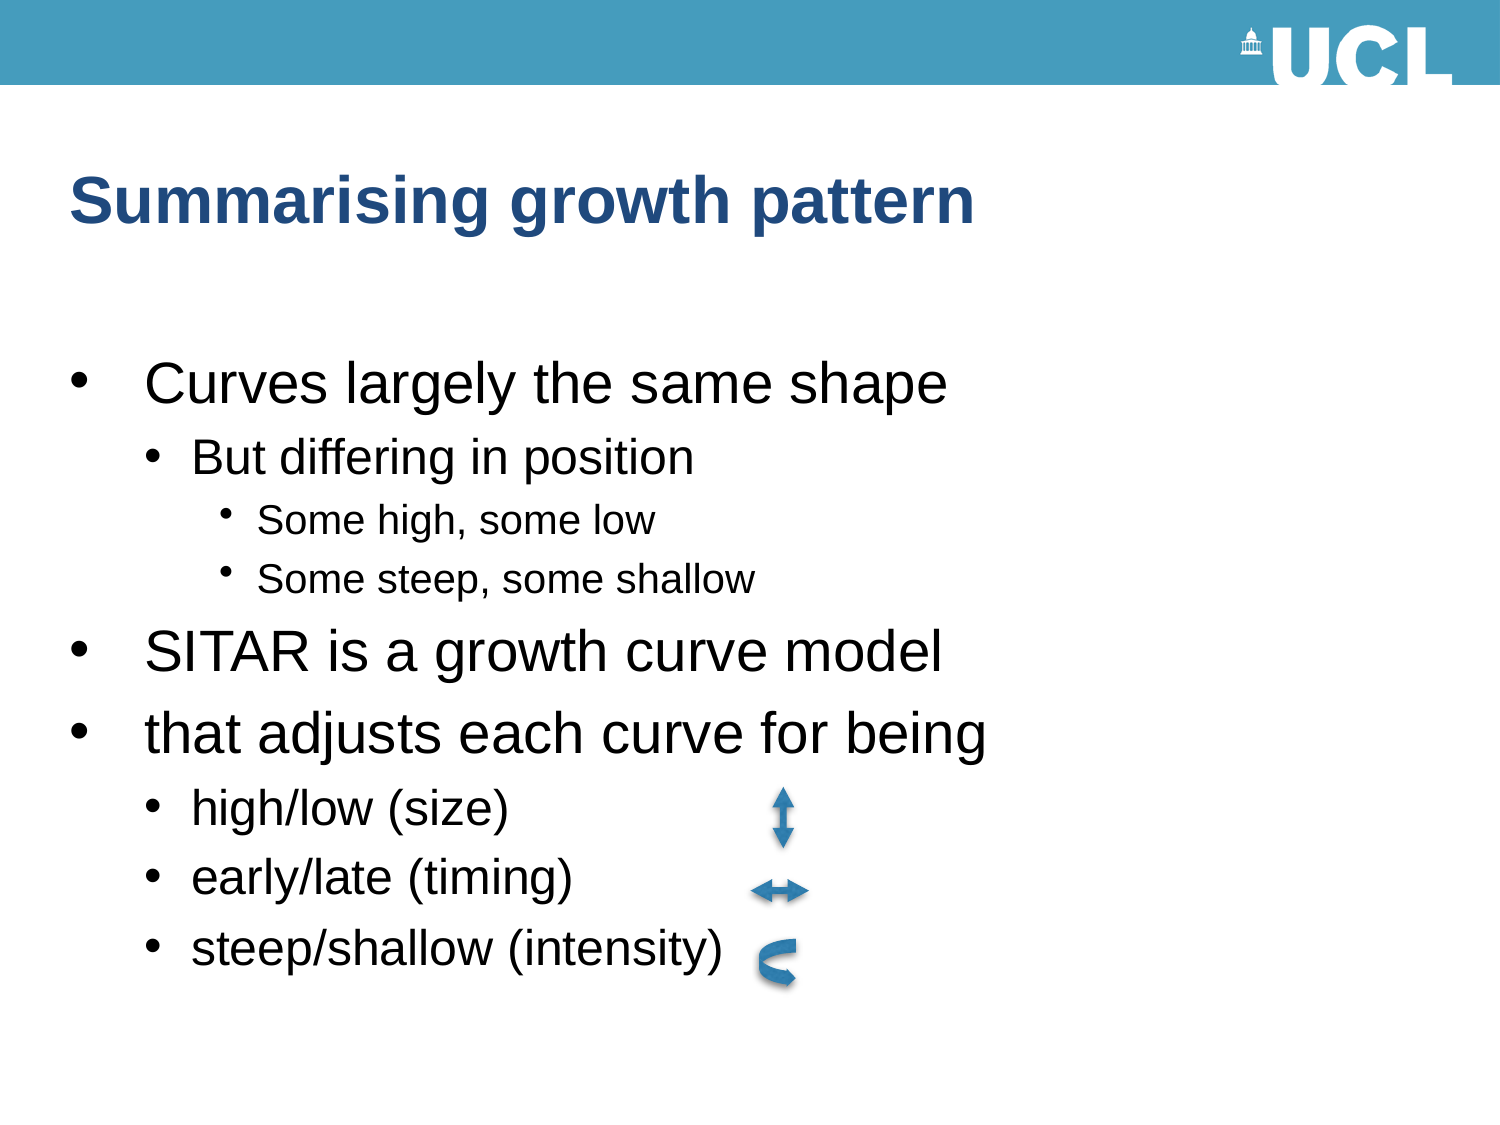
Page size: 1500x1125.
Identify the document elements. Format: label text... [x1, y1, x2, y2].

title Summarising growth pattern [54, 148, 1500, 313]
picture [0, 0, 1500, 85]
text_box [750, 786, 810, 988]
list Curves largely the same shape But differing in position Some high, some low Some steep, some shallow SITAR is a growth curve model that adjusts each curve for being high/low (size) early/late (timing) steep/shallow (intensity) [54, 337, 1447, 1012]
